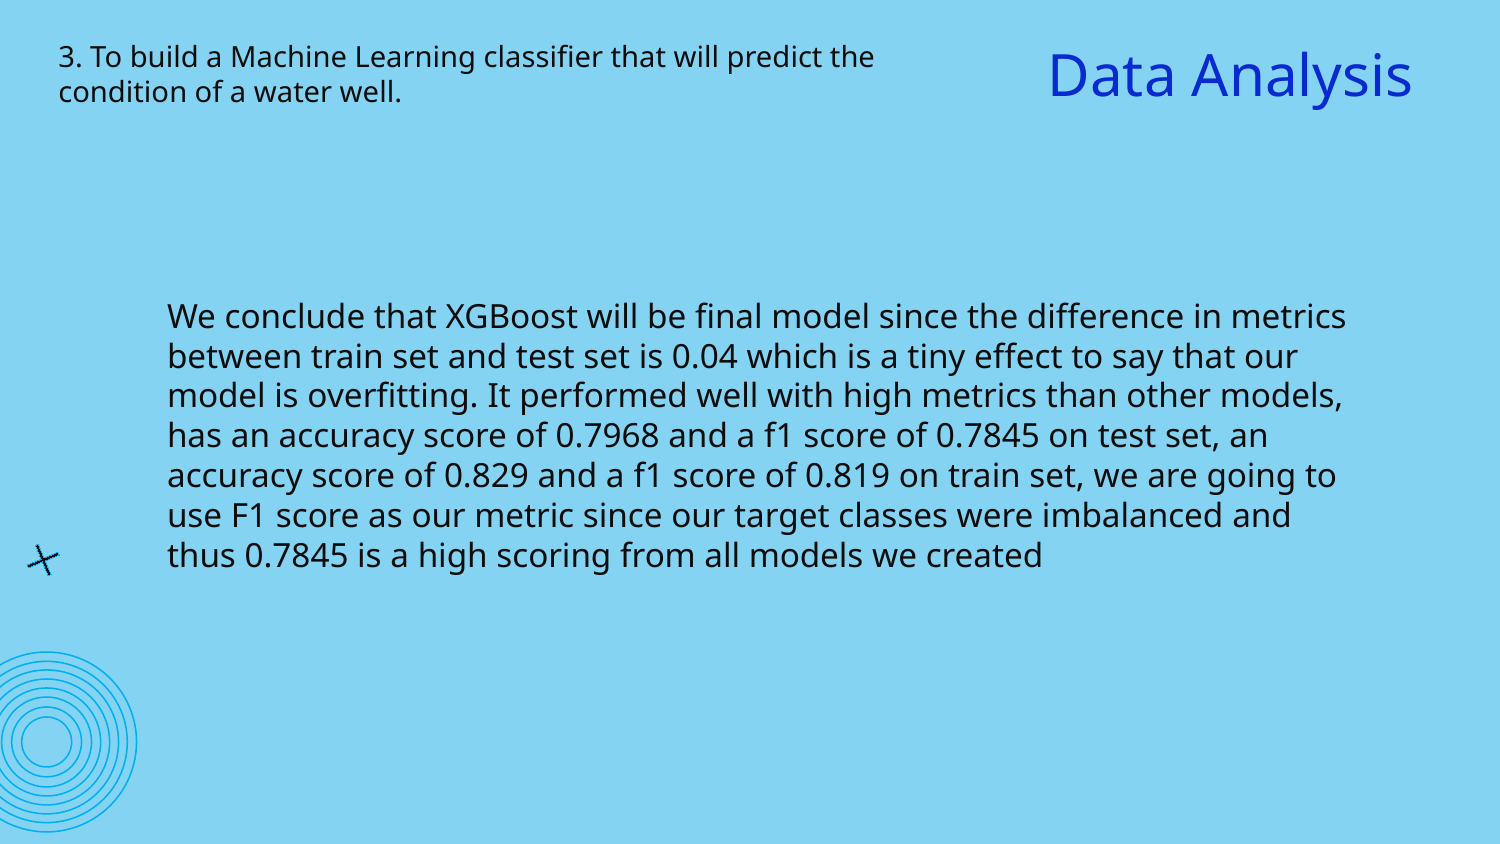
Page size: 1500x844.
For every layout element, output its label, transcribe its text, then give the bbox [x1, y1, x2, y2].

text_box We conclude that XGBoost will be final model since the difference in metrics between train set and test set is 0.04 which is a tiny effect to say that our model is overfitting. It performed well with high metrics than other models, has an accuracy score of 0.7968 and a f1 score of 0.7845 on test set, an accuracy score of 0.829 and a f1 score of 0.819 on train set, we are going to use F1 score as our metric since our target classes were imbalanced and thus 0.7845 is a high scoring from all models we created [152, 219, 1374, 590]
text_box 3. To build a Machine Learning classifier that will predict the condition of a water well. [43, 45, 982, 124]
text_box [0, 400, 325, 844]
text_box Data Analysis [981, 29, 1444, 124]
